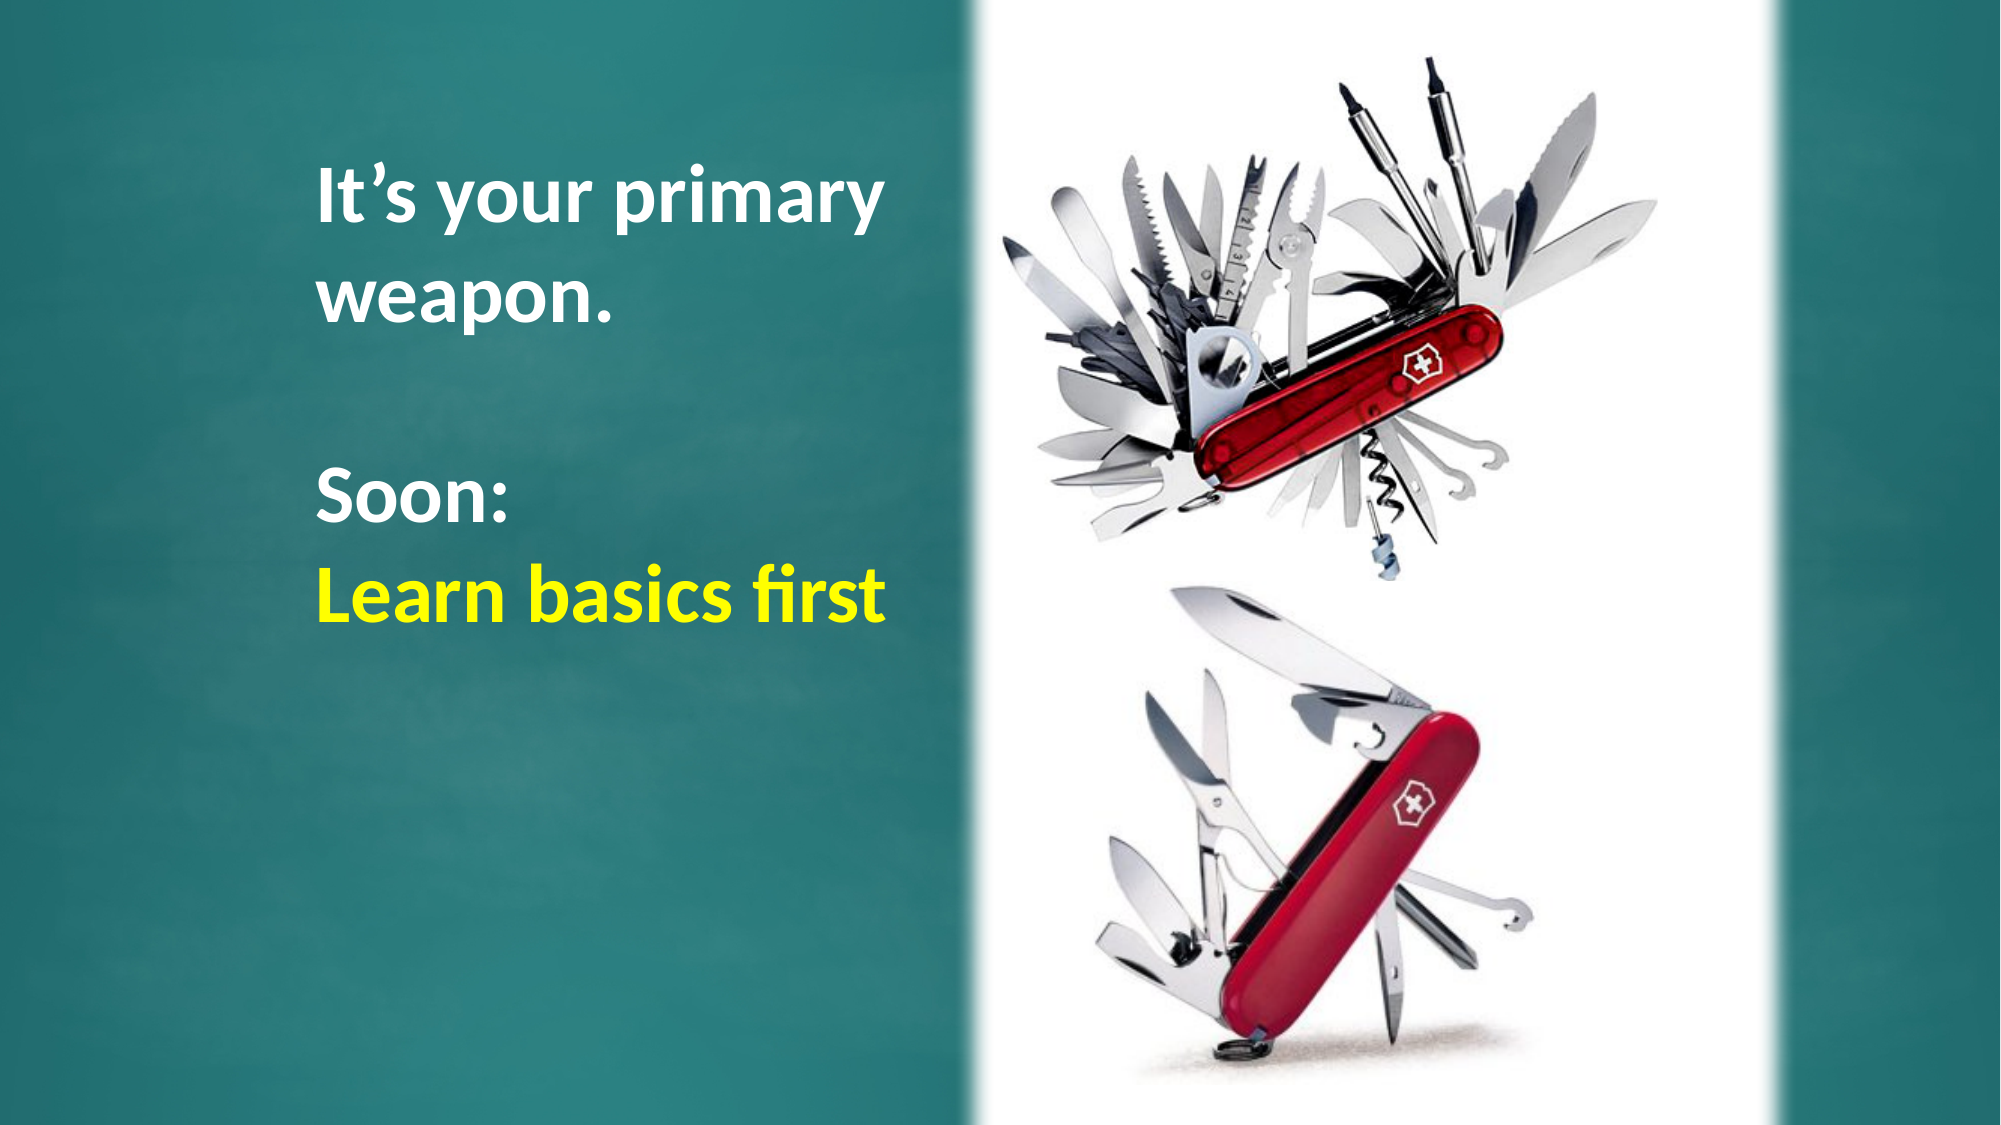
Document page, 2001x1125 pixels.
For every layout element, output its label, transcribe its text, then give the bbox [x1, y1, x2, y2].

picture [1784, 0, 2001, 1125]
picture [0, 0, 967, 1125]
text_box [986, 0, 1765, 1125]
picture [996, 52, 1664, 1085]
text_box It’s your primary weapon. Soon: Learn basics first [299, 132, 920, 1112]
